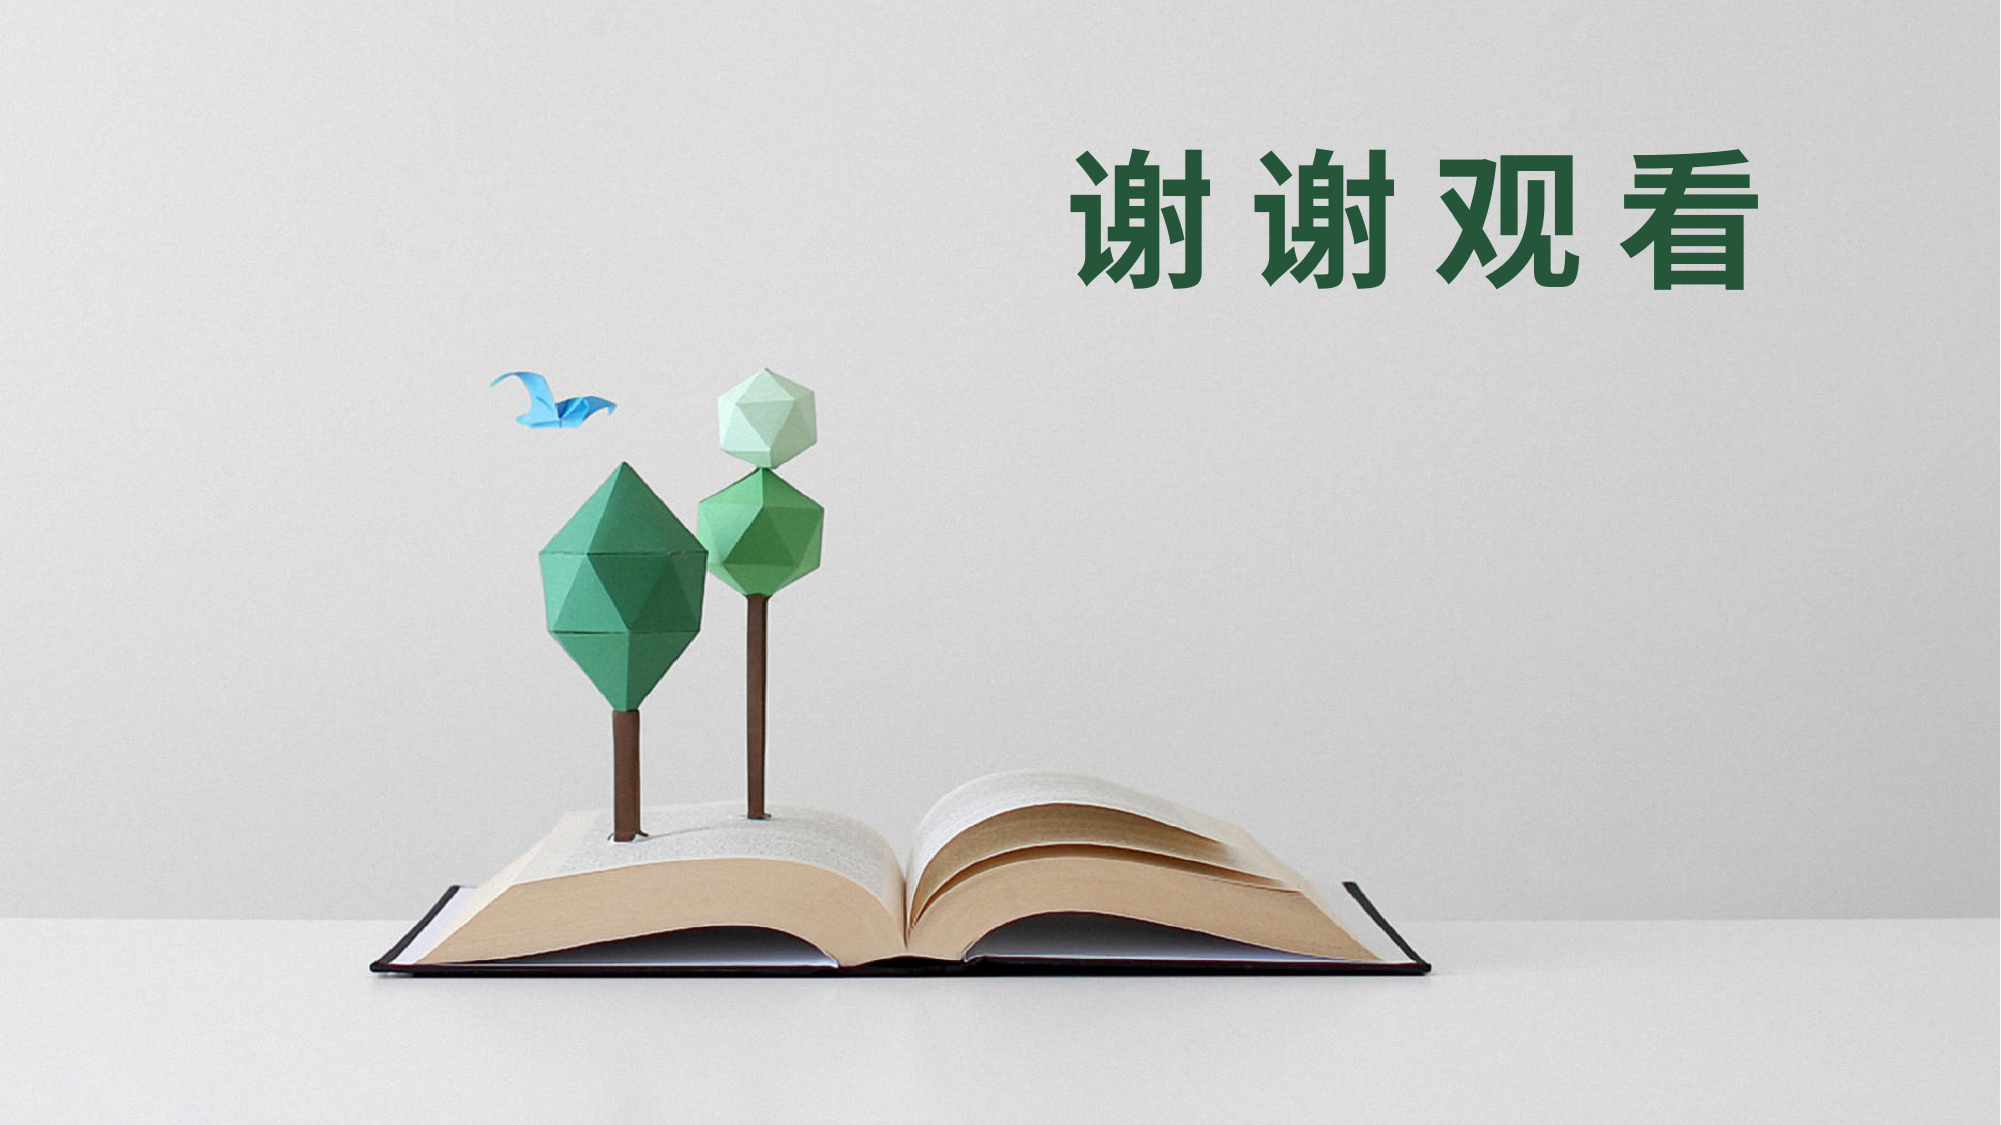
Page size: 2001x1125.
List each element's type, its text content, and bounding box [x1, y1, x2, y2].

picture [0, 0, 2001, 1125]
text_box 谢 谢 观 看 [1050, 118, 1783, 314]
